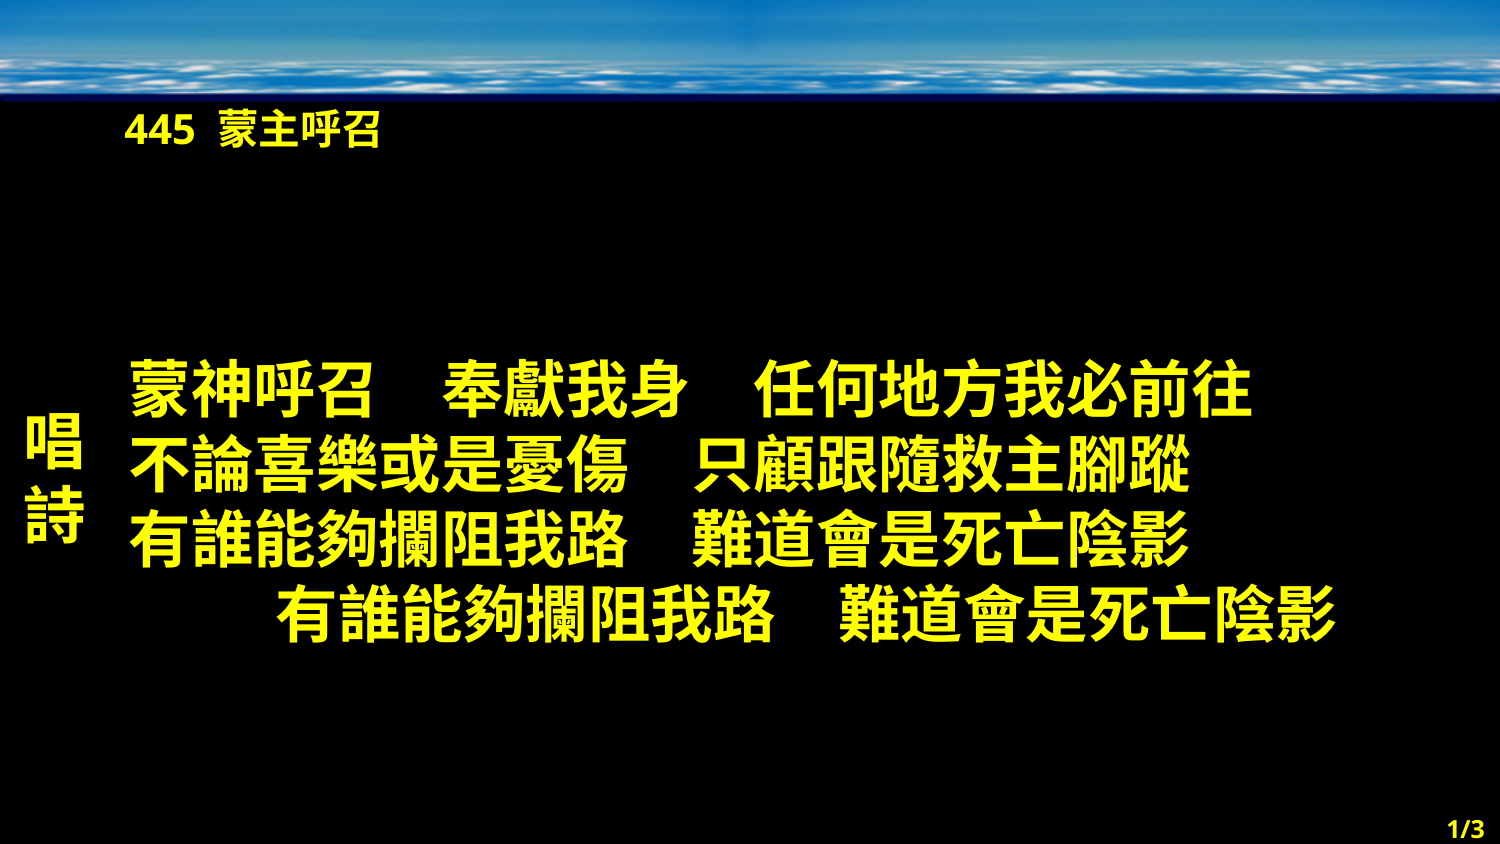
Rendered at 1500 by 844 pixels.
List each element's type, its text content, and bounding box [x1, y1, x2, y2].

picture [0, 0, 1500, 844]
text_box 蒙神呼召 奉獻我身 任何地方我必前往 不論喜樂或是憂傷 只顧跟隨救主腳蹤 有誰能夠攔阻我路 難道會是死亡陰影 有誰能夠攔阻我路 難道會是死亡陰影 [114, 342, 1500, 658]
text_box 唱詩 [0, 394, 110, 559]
text_box 445 蒙主呼召 [109, 95, 807, 161]
text_box 1/3 [749, 805, 1500, 844]
